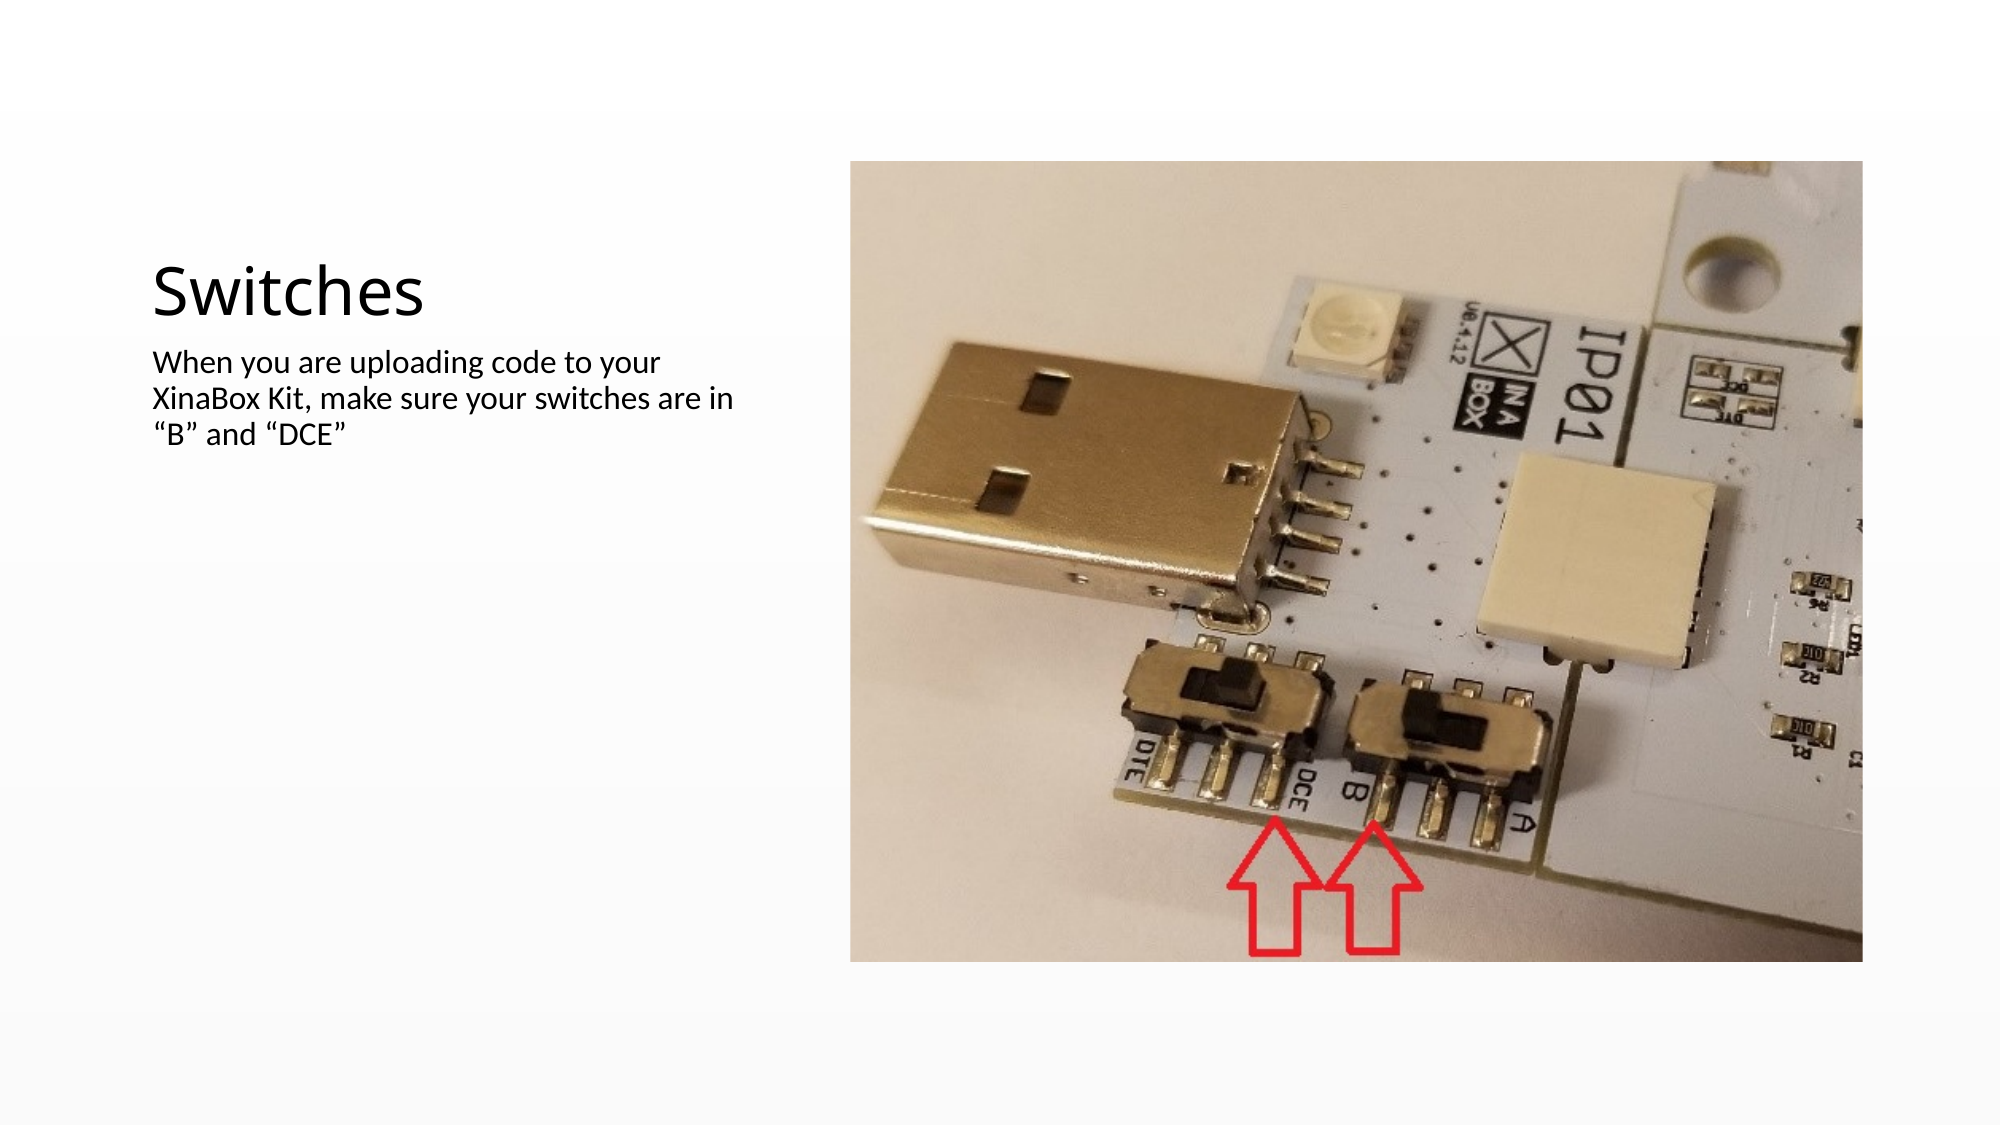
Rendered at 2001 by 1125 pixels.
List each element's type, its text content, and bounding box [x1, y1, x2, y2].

picture [850, 161, 1863, 962]
title Switches [137, 75, 783, 337]
list When you are uploading code to your XinaBox Kit, make sure your switches are in “B” and “DCE” [137, 337, 783, 963]
